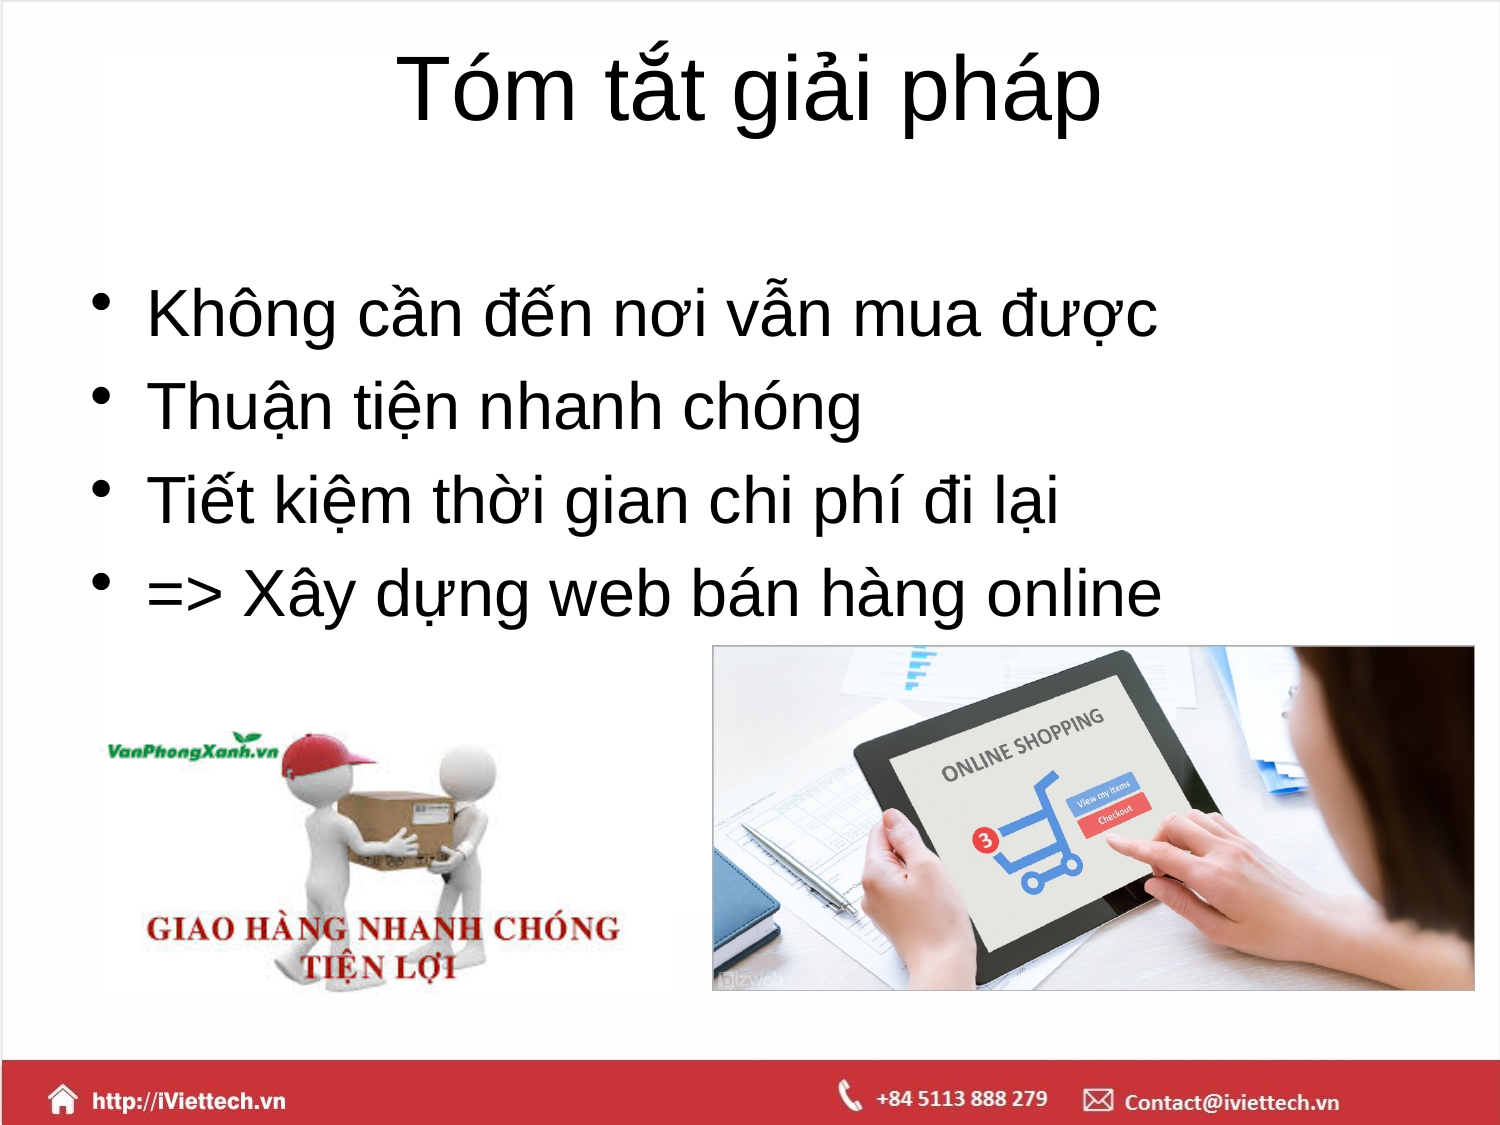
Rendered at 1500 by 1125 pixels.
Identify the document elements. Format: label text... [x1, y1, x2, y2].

list Không cần đến nơi vẫn mua được Thuận tiện nhanh chóng Tiết kiệm thời gian chi phí đi lại => Xây dựng web bán hàng online [74, 262, 1426, 1006]
title Tóm tắt giải pháp [74, 44, 1426, 233]
picture [0, 0, 1500, 1125]
